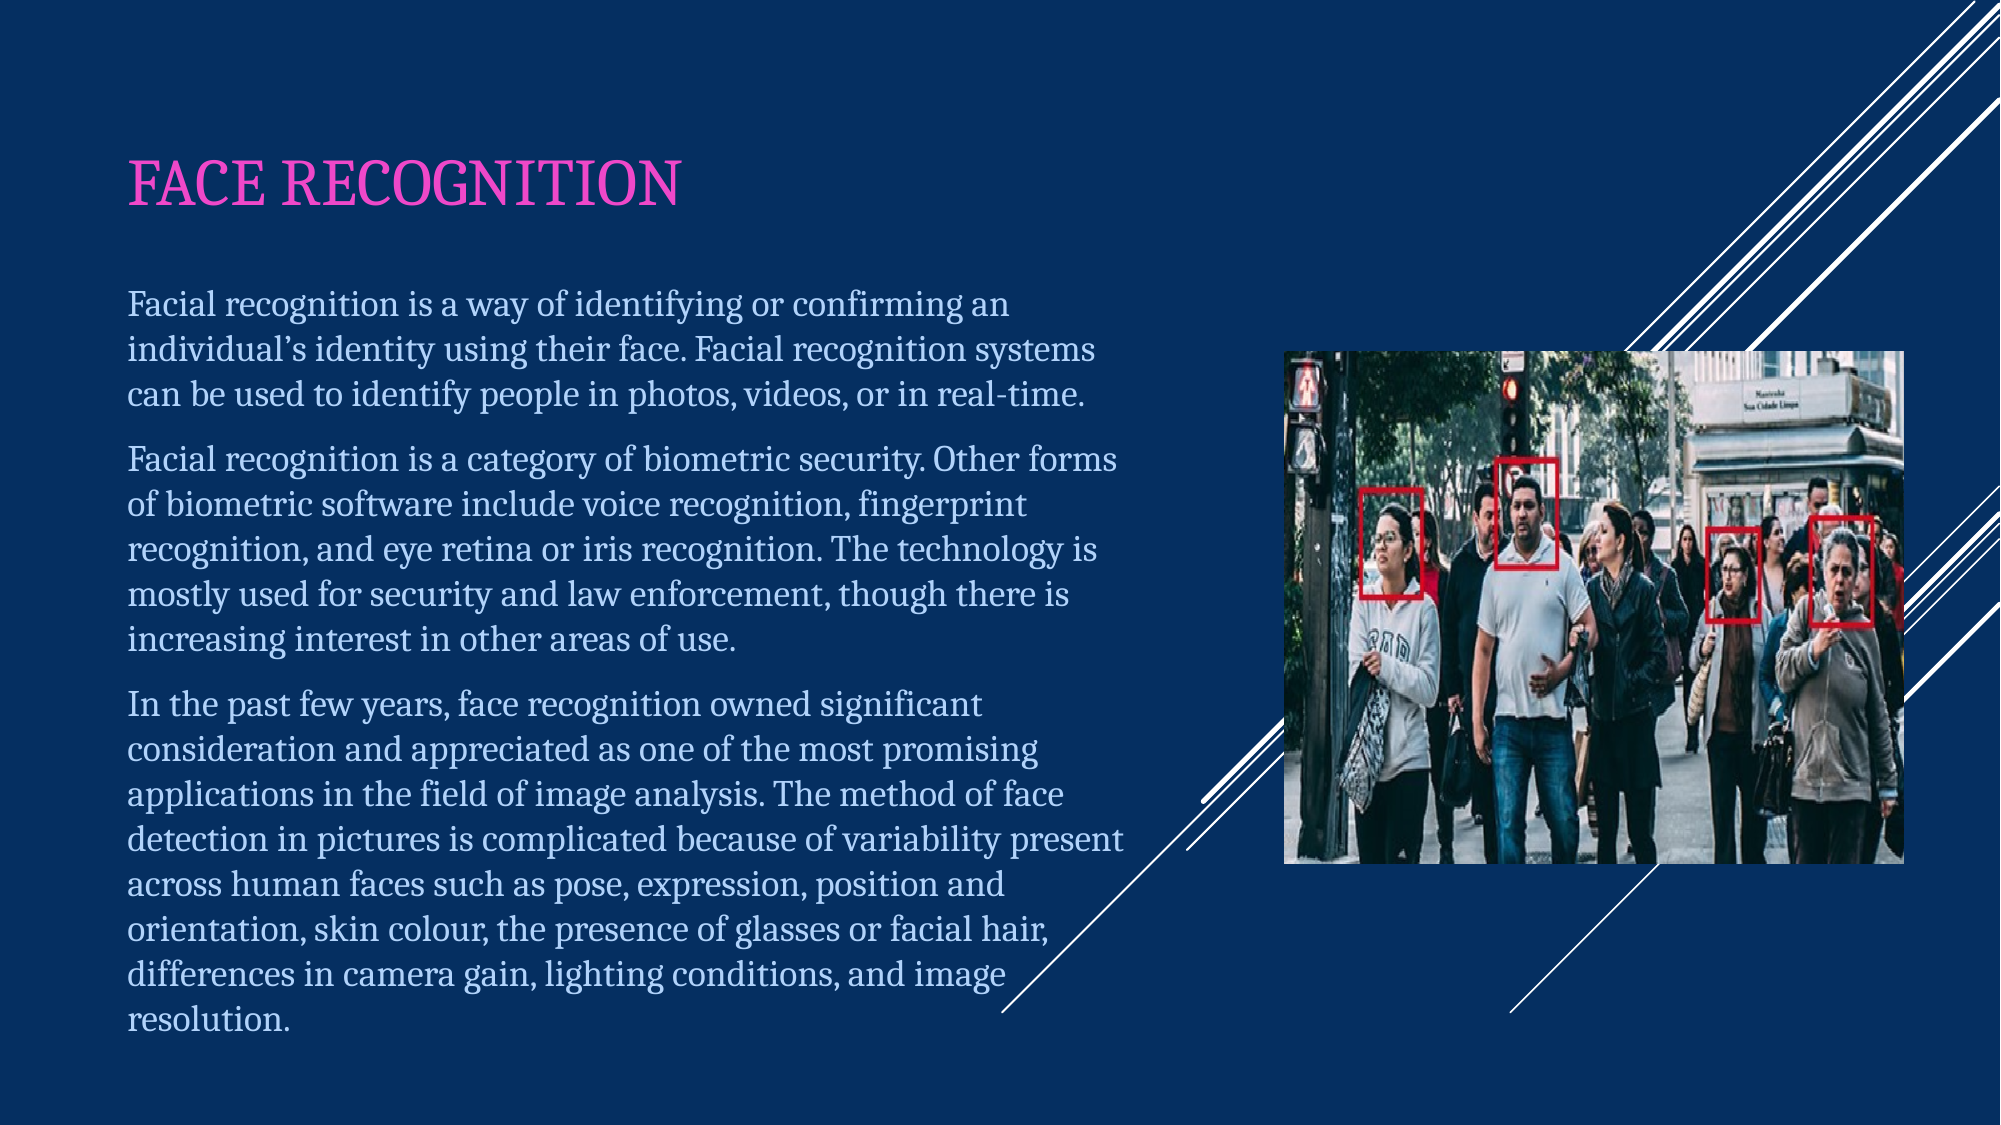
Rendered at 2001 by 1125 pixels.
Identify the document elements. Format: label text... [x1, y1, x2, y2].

title FACE RECOGNITION [112, 112, 1207, 227]
picture [1284, 351, 1904, 864]
subtitle Facial recognition is a way of identifying or confirming an individual’s identity using their face. Facial recognition systems can be used to identify people in photos, videos, or in real-time. Facial recognition is a category of biometric security. Other forms of biometric software include voice recognition, fingerprint recognition, and eye retina or iris recognition. The technology is mostly used for security and law enforcement, though there is increasing interest in other areas of use. In the past few years, face recognition owned significant consideration and appreciated as one of the most promising applications in the field of image analysis. The method of face detection in pictures is complicated because of variability present across human faces such as pose, expression, position and orientation, skin colour, the presence of glasses or facial hair, differences in camera gain, lighting conditions, and image resolution. [112, 270, 1163, 1072]
